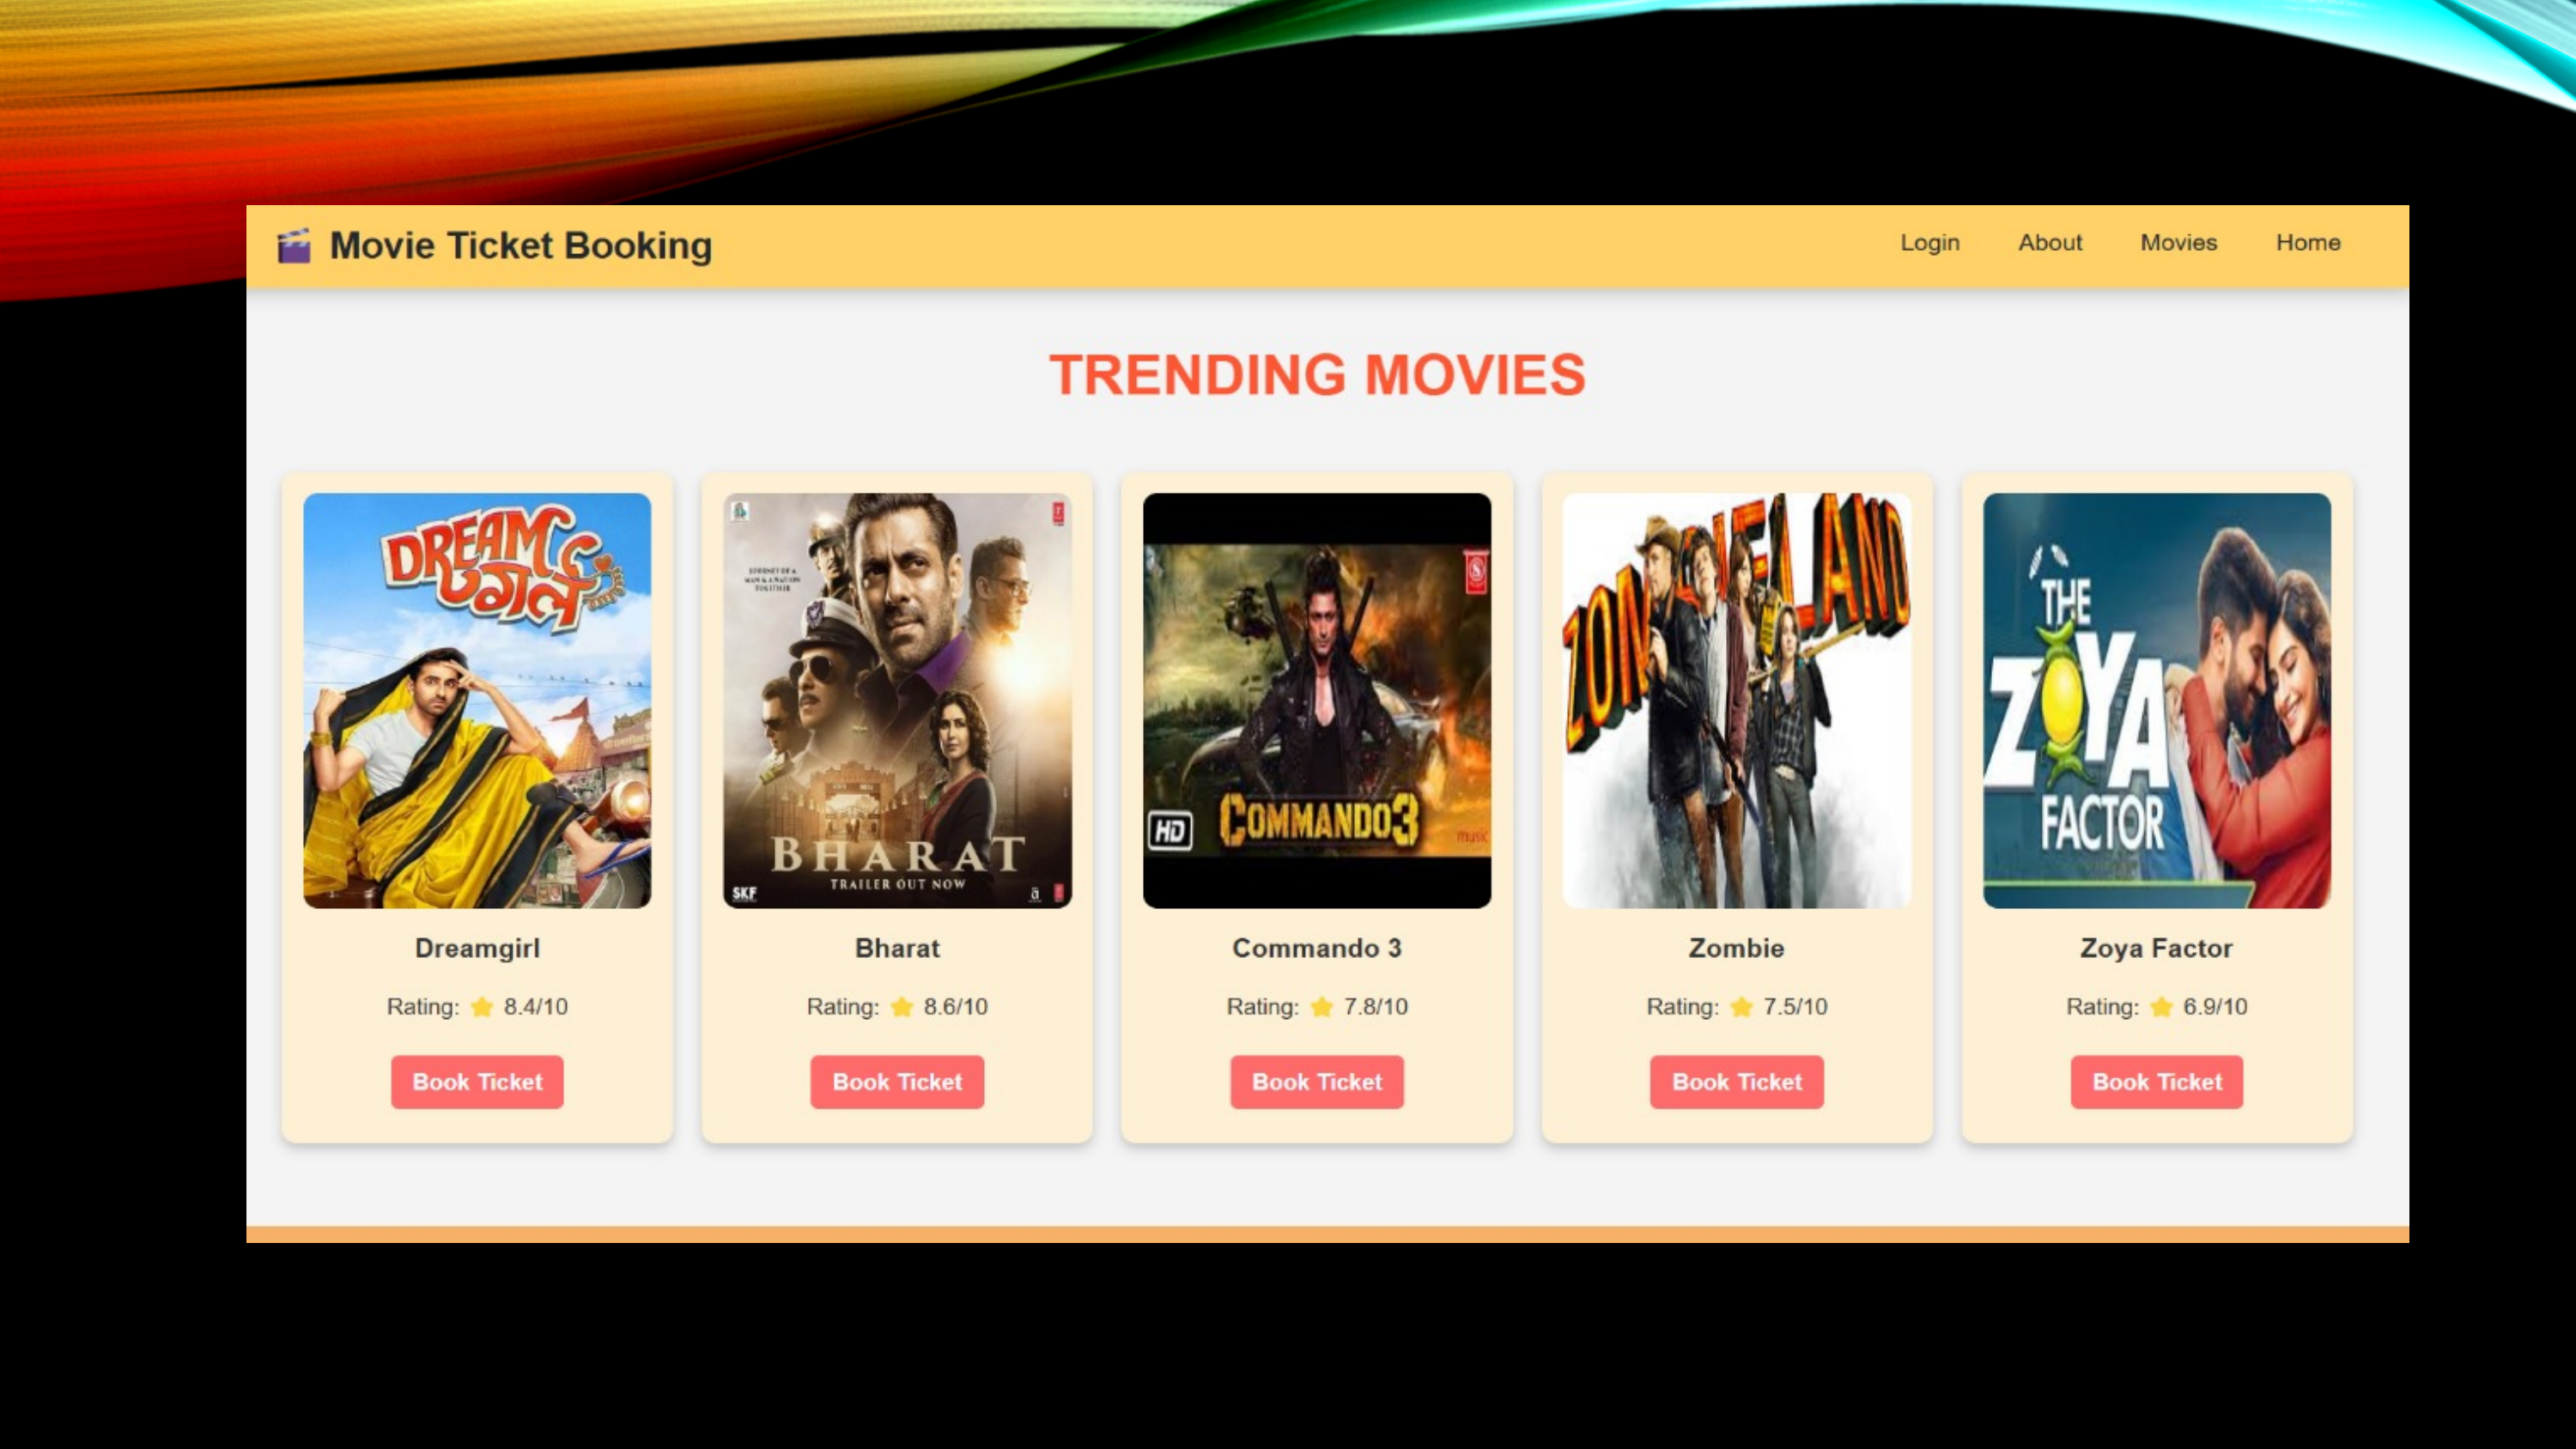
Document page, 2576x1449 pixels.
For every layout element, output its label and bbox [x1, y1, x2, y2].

picture [0, 0, 2576, 1243]
